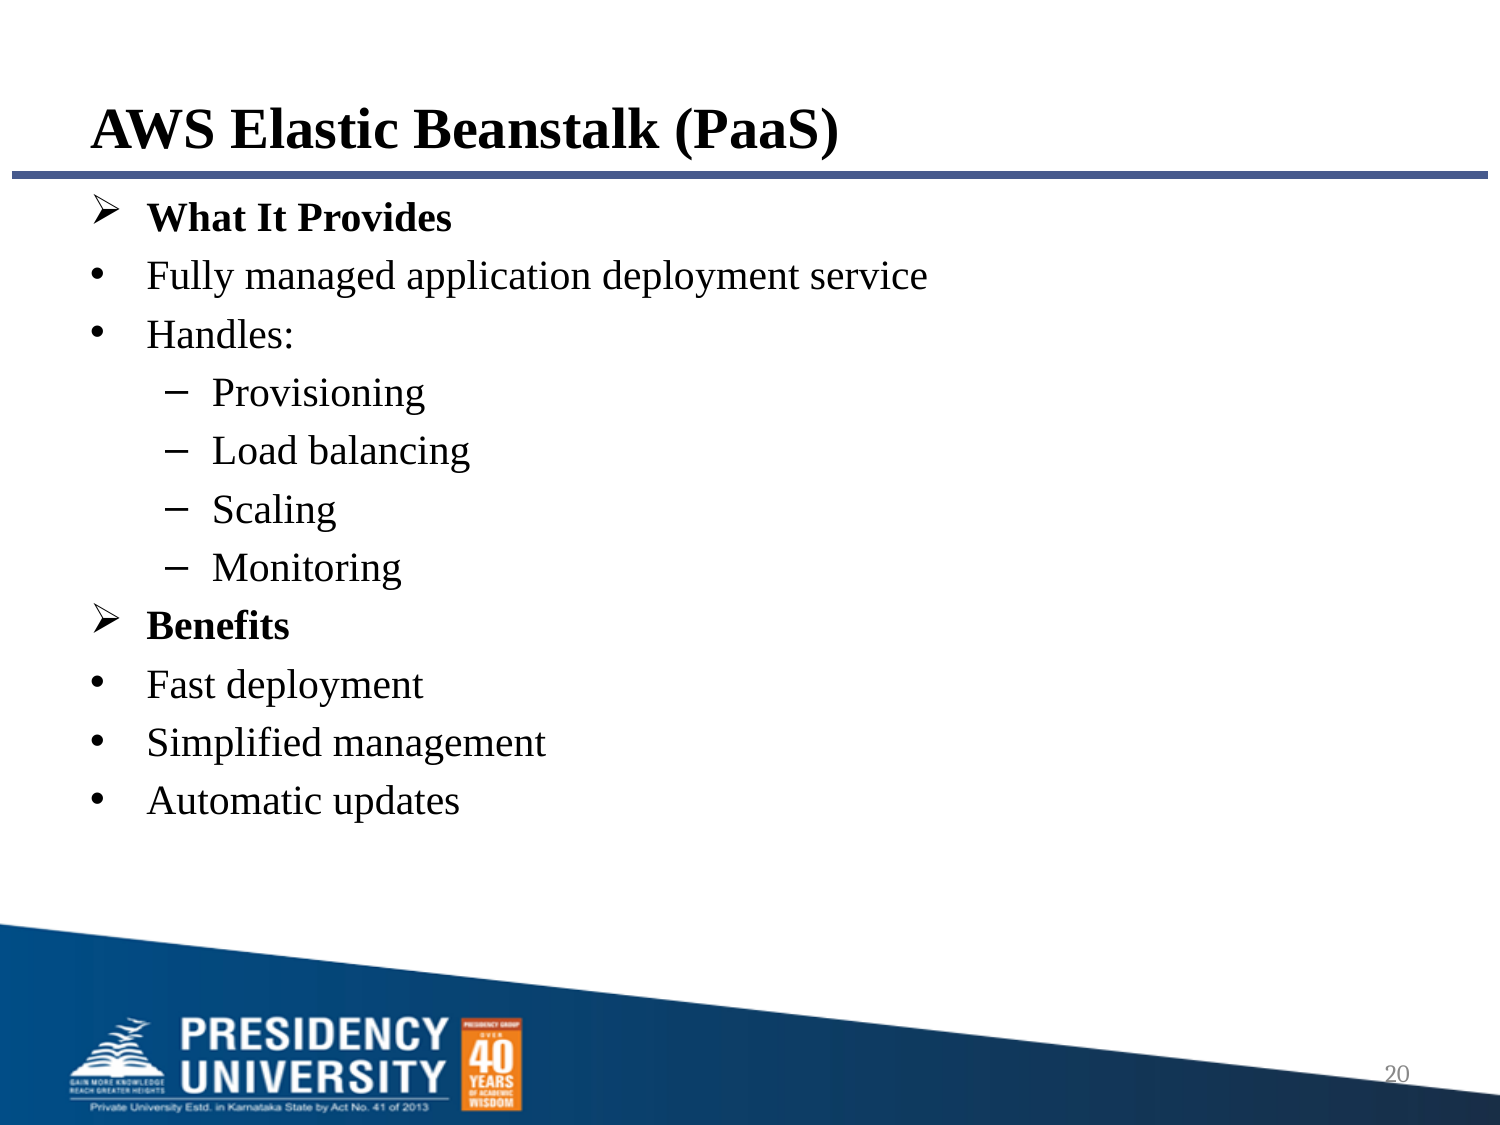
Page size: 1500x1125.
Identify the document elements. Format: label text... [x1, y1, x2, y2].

list What It Provides Fully managed application deployment service Handles: Provisioning Load balancing Scaling Monitoring Benefits Fast deployment Simplified management Automatic updates [75, 182, 1425, 950]
slide_number 20 [1074, 1042, 1425, 1103]
picture [0, 921, 1500, 1125]
title AWS Elastic Beanstalk (PaaS) [75, 50, 1425, 168]
